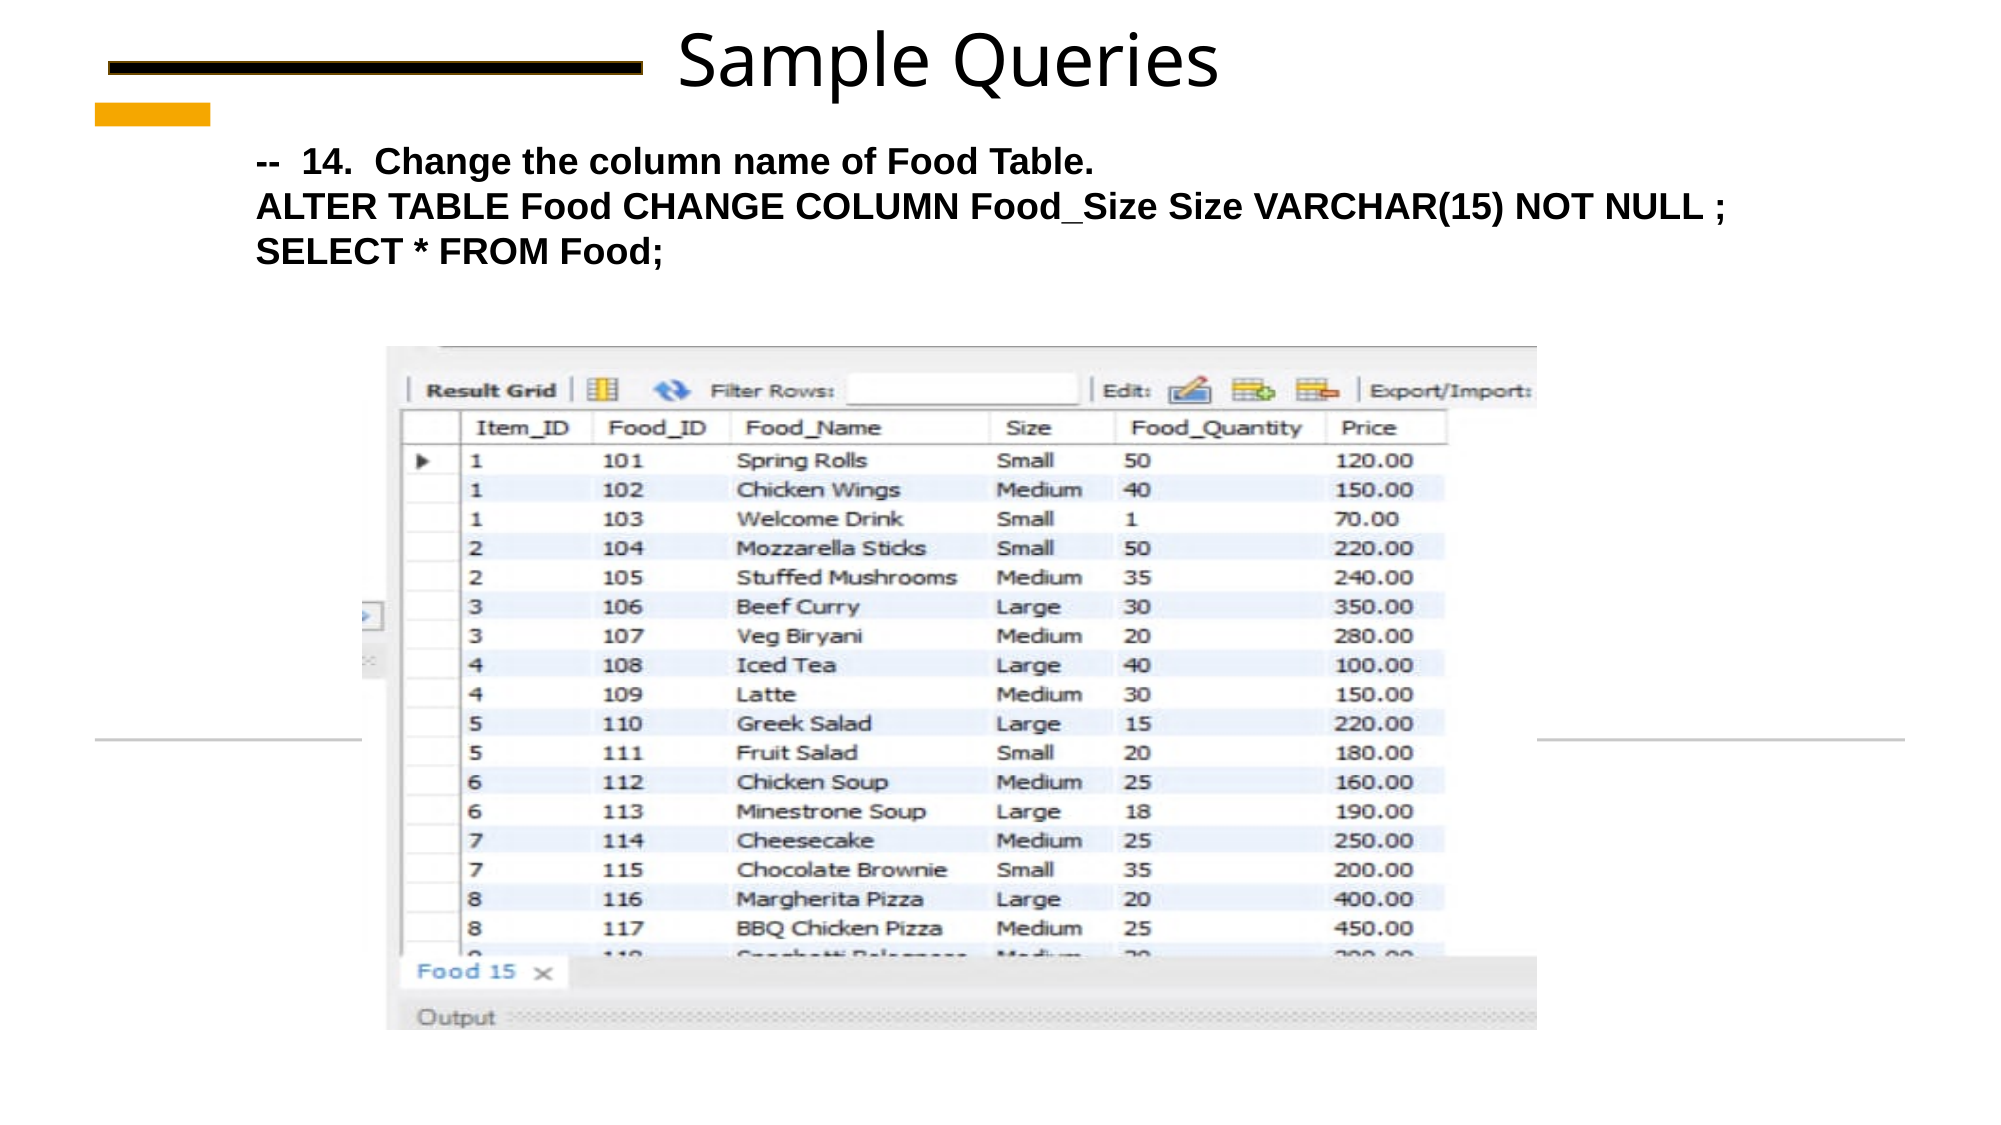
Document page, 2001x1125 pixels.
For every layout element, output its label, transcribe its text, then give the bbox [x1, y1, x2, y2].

title Sample Queries [581, 15, 1317, 110]
text_box -- 14. Change the column name of Food Table. ALTER TABLE Food CHANGE COLUMN Food_Size Size VARCHAR(15) NOT NULL ; SELECT * FROM Food; [240, 130, 1762, 280]
picture [362, 346, 1537, 1030]
text_box [108, 61, 643, 75]
